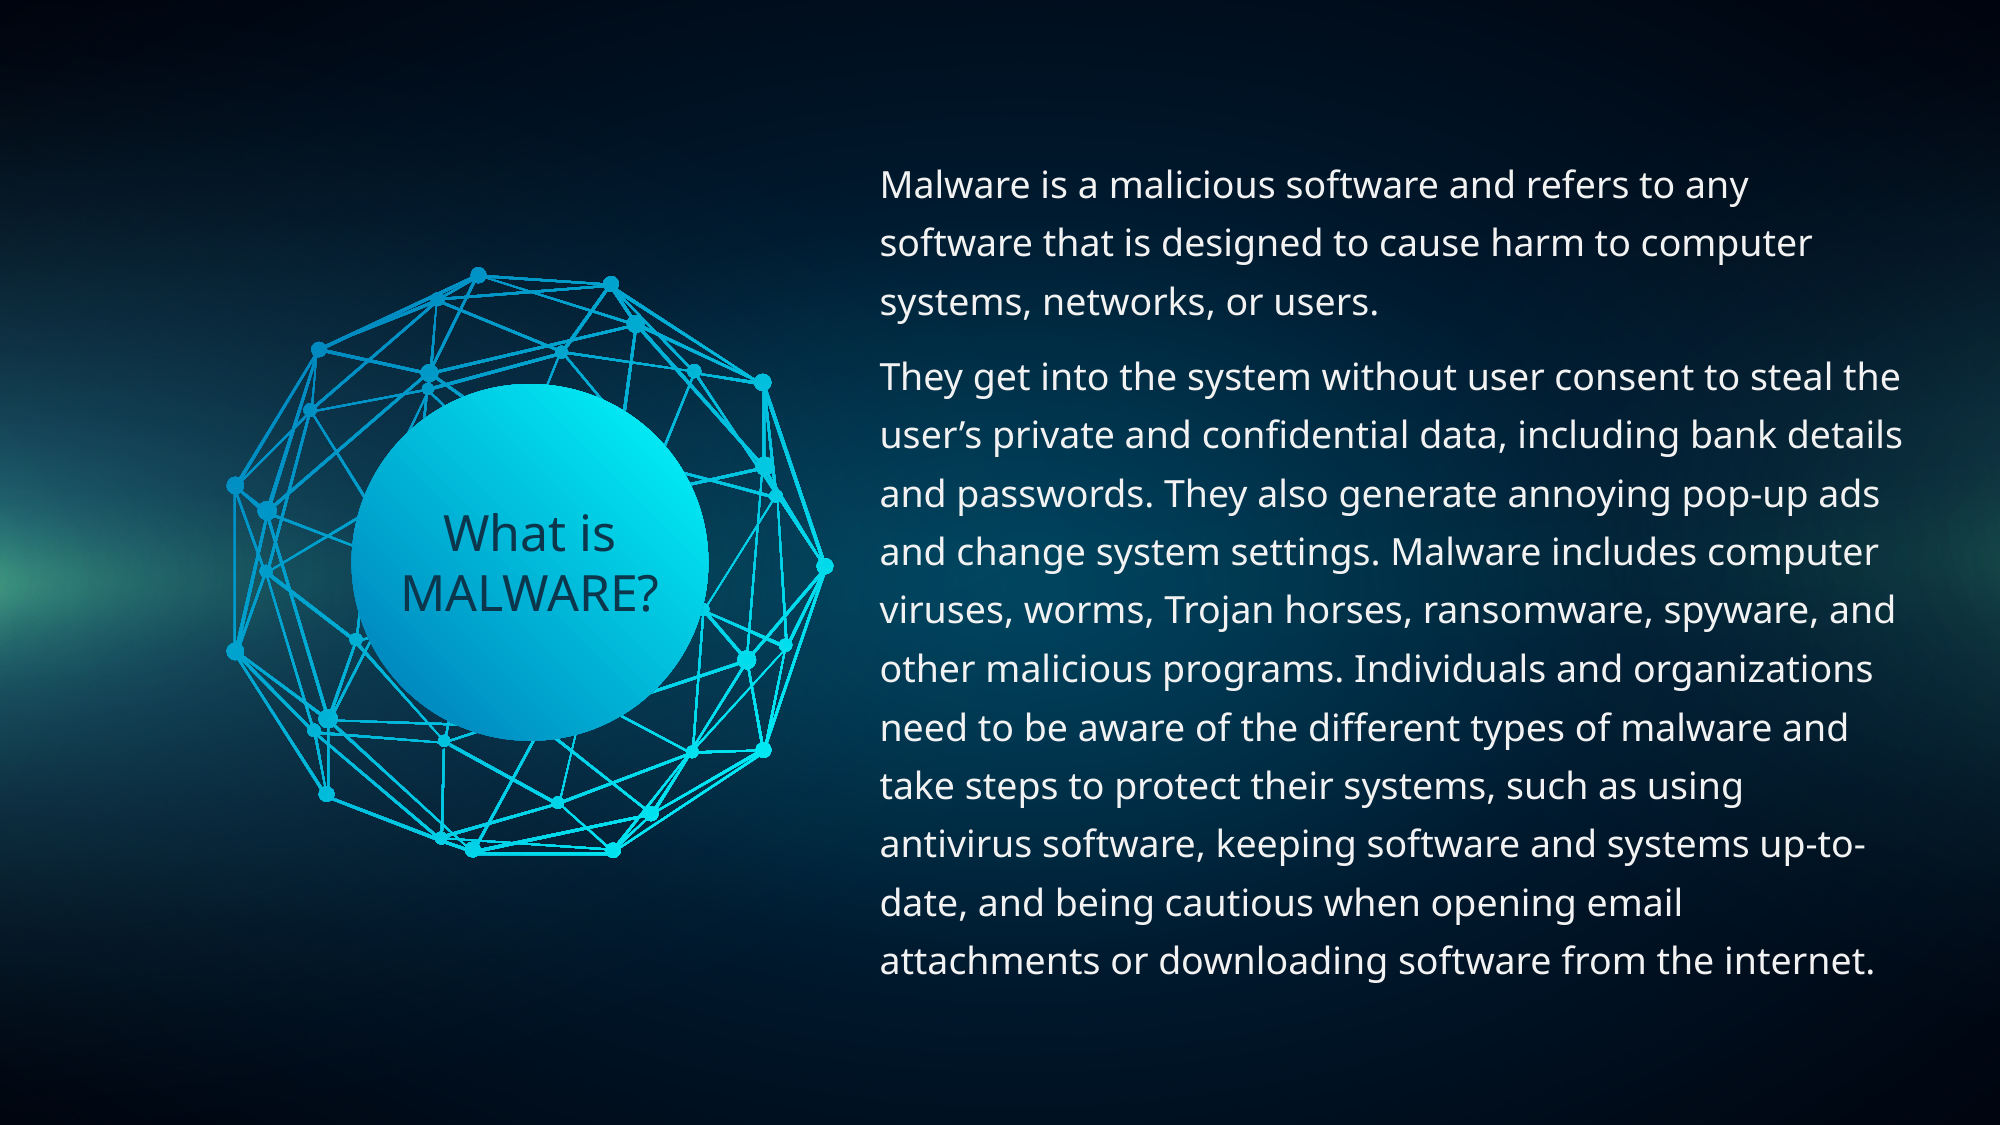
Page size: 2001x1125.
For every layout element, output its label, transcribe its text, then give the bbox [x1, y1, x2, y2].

text_box What is MALWARE? [379, 494, 681, 630]
text_box [225, 265, 835, 859]
text_box Malware is a malicious software and refers to any software that is designed to cause harm to computer systems, networks, or users. [864, 139, 1858, 330]
text_box They get into the system without user consent to steal the user’s private and confidential data, including bank details and passwords. They also generate annoying pop-up ads and change system settings. Malware includes computer viruses, worms, Trojan horses, ransomware, spyware, and other malicious programs. Individuals and organizations need to be aware of the different types of malware and take steps to protect their systems, such as using antivirus software, keeping software and systems up-to-date, and being cautious when opening email attachments or downloading software from the internet. [864, 331, 1919, 990]
picture [0, 0, 2000, 1125]
text_box [350, 383, 710, 742]
